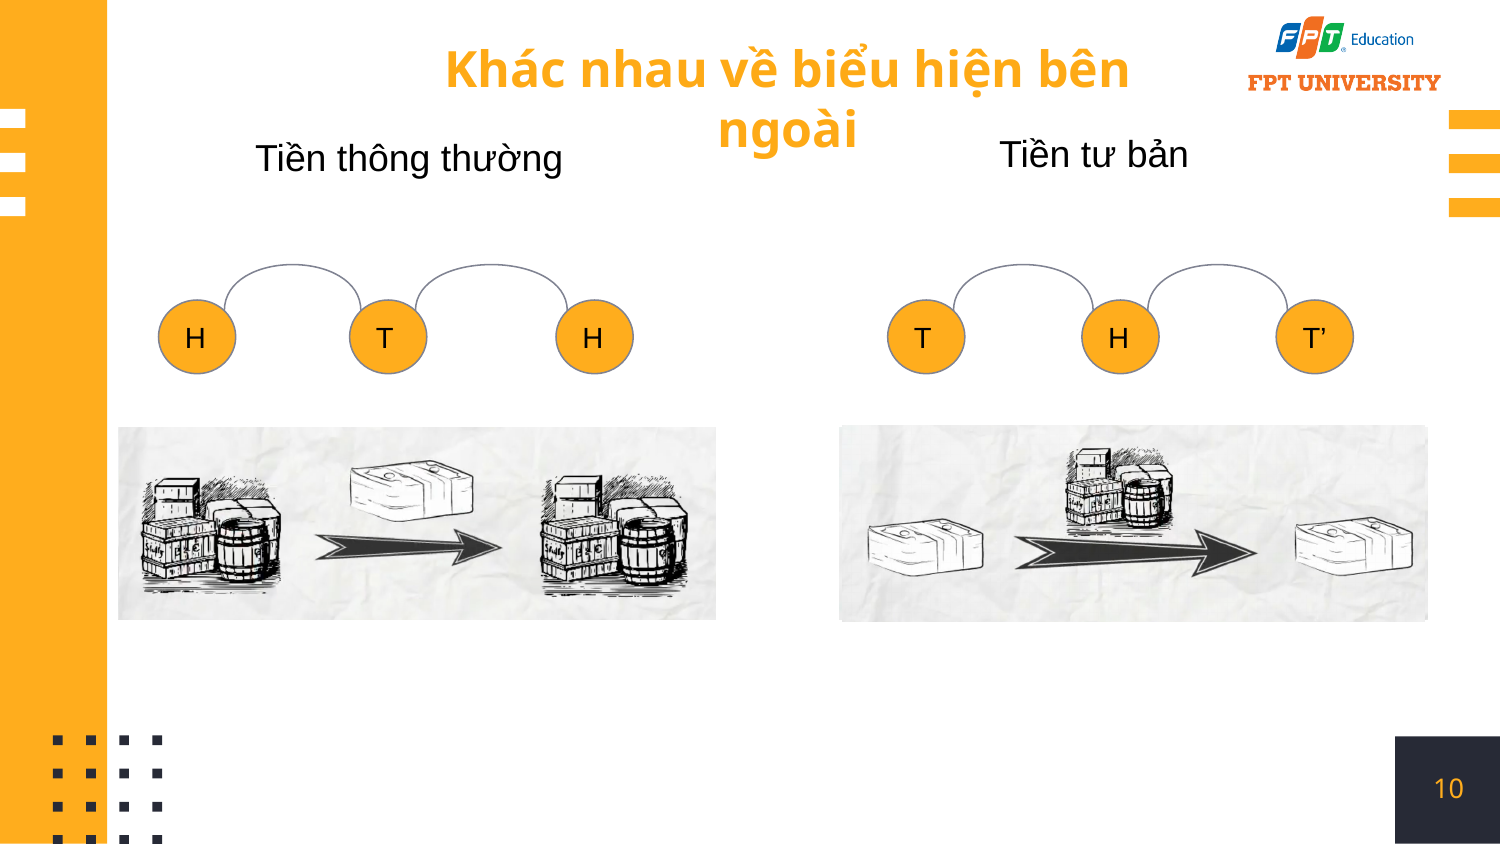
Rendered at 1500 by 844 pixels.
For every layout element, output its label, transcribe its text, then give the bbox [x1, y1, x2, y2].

picture [1240, 1, 1449, 106]
text_box [147, 142, 1353, 283]
text_box T’ [1276, 300, 1354, 374]
text_box H [1081, 300, 1160, 374]
picture [118, 427, 726, 620]
text_box Tiền tư bản [984, 114, 1342, 189]
text_box H [158, 300, 236, 374]
text_box T [349, 300, 427, 374]
picture [839, 425, 1428, 623]
slide_number 10 [1395, 736, 1500, 844]
text_box H [556, 300, 634, 374]
text_box Khác nhau về biểu hiện bên ngoài [385, 22, 1191, 95]
text_box T [887, 300, 965, 374]
text_box Tiền thông thường [240, 119, 634, 185]
